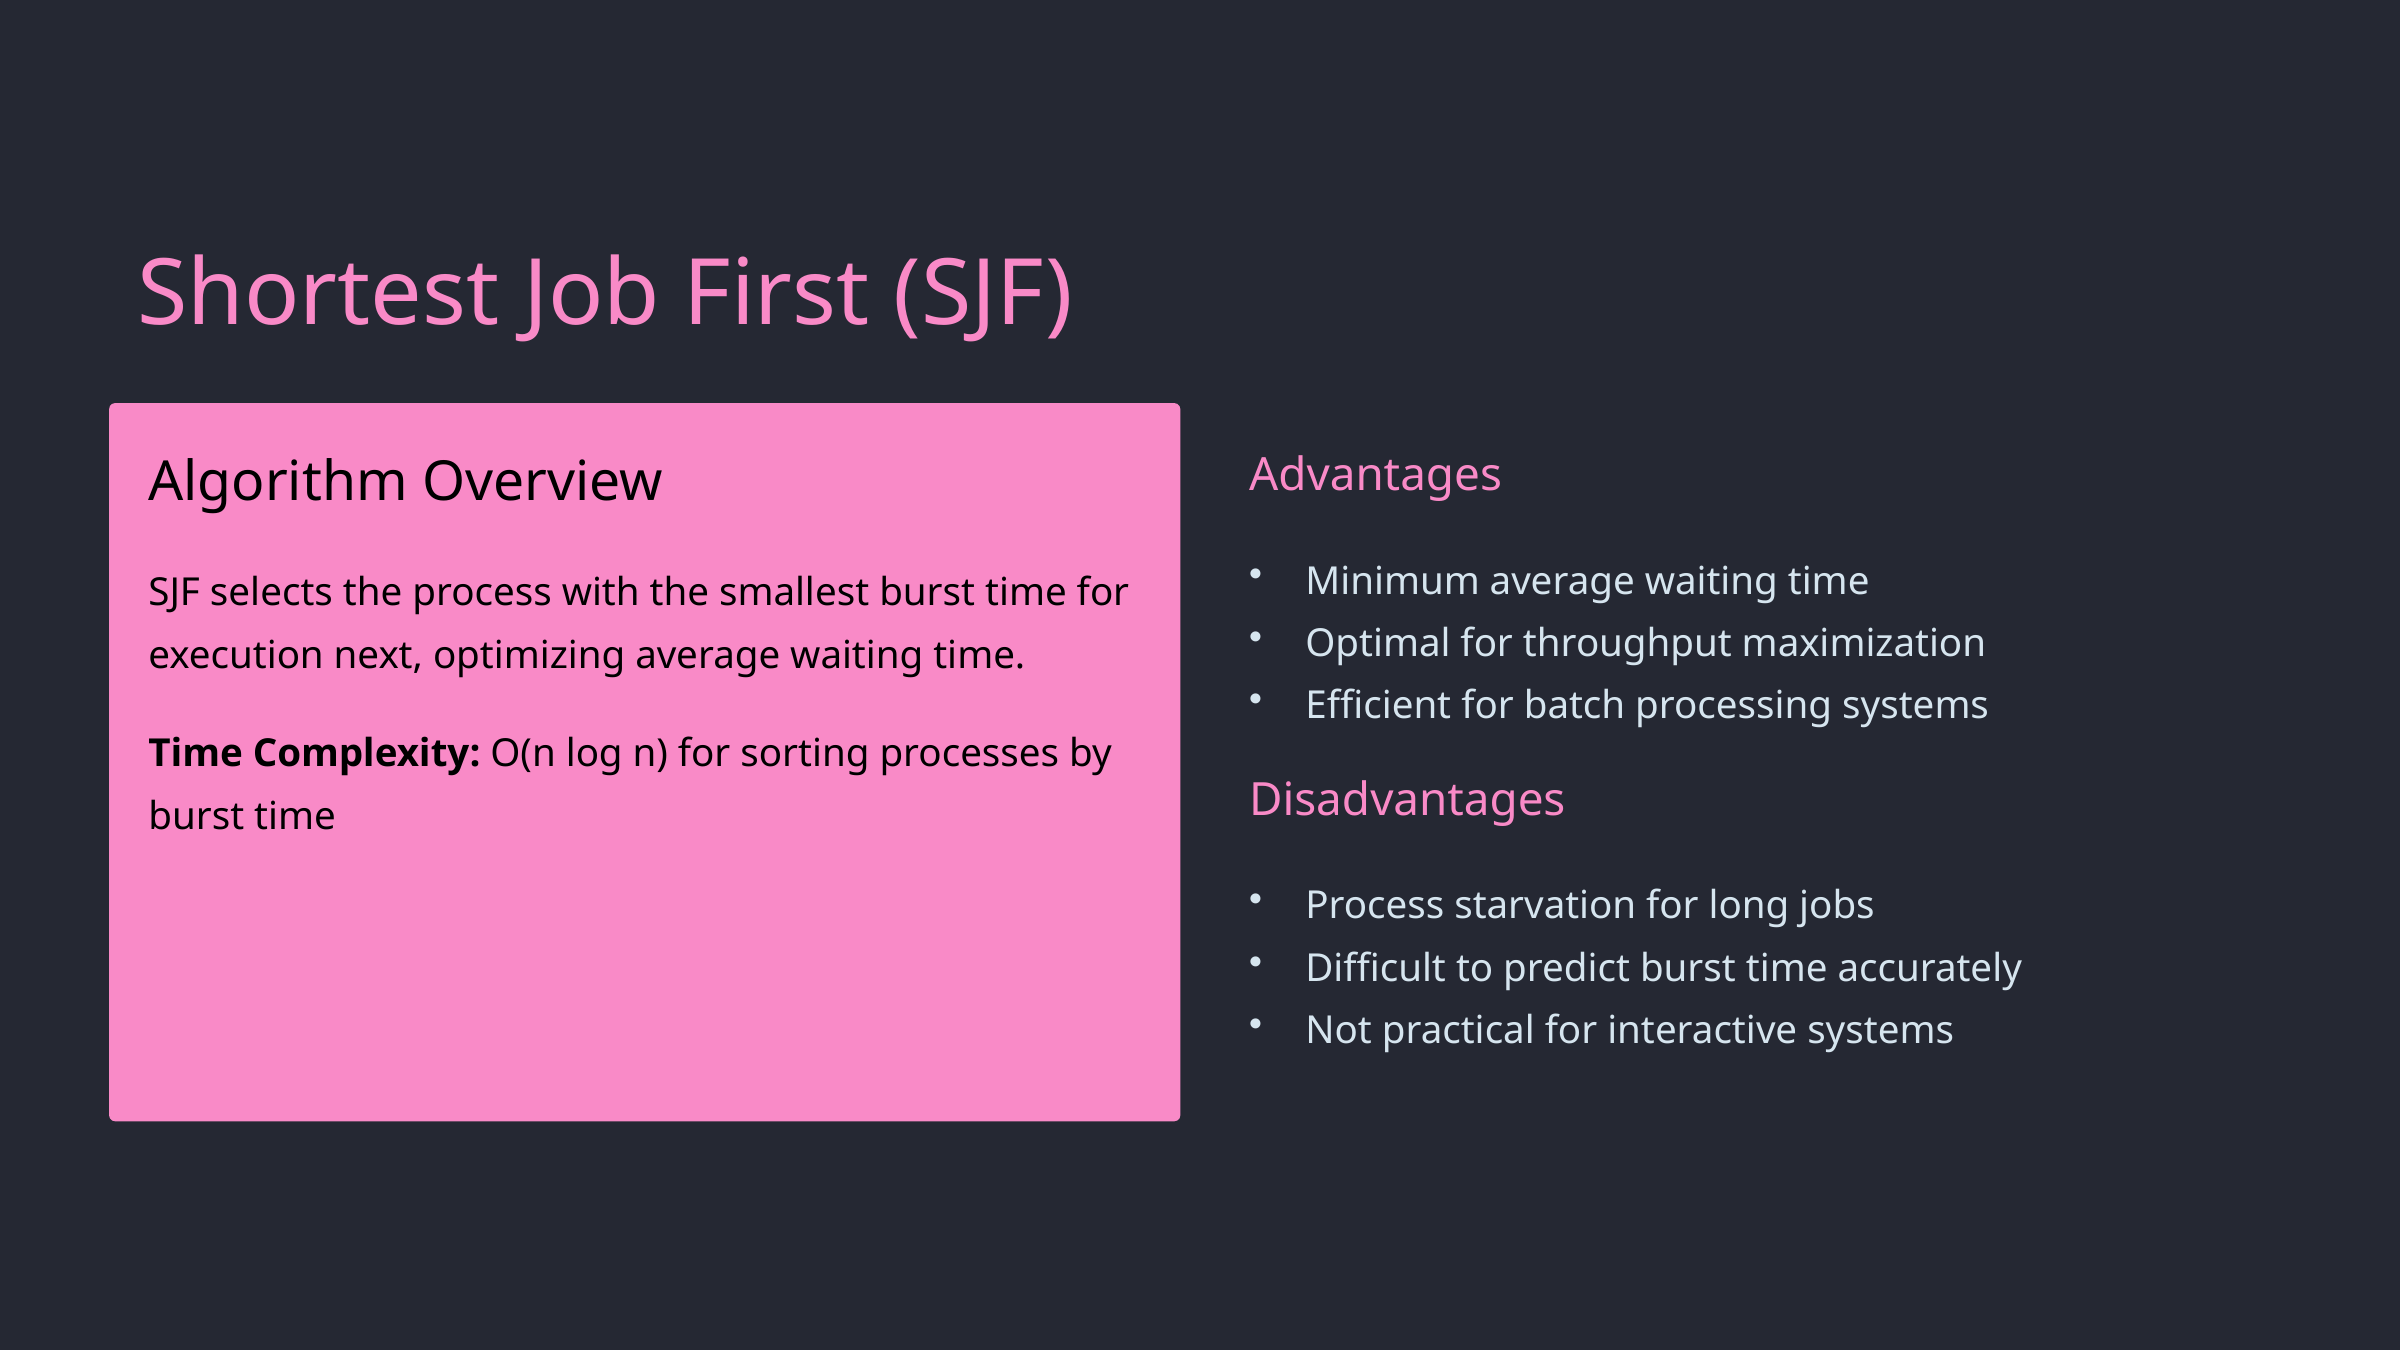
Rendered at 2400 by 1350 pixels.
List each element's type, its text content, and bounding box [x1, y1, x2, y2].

text_box Process starvation for long jobs Difficult to predict burst time accurately Not practical for interactive systems [1249, 864, 2264, 1053]
text_box [109, 403, 1181, 1122]
text_box Disadvantages [1249, 767, 1712, 825]
text_box Advantages [1249, 442, 1712, 501]
text_box Time Complexity: O(n log n) for sorting processes by burst time [148, 711, 1142, 838]
text_box Shortest Job First (SJF) [137, 228, 1107, 345]
text_box SJF selects the process with the smallest burst time for execution next, optimizing average waiting time. [148, 550, 1142, 677]
text_box Algorithm Overview [148, 442, 703, 512]
text_box Minimum average waiting time Optimal for throughput maximization Efficient for batch processing systems [1249, 539, 2264, 728]
